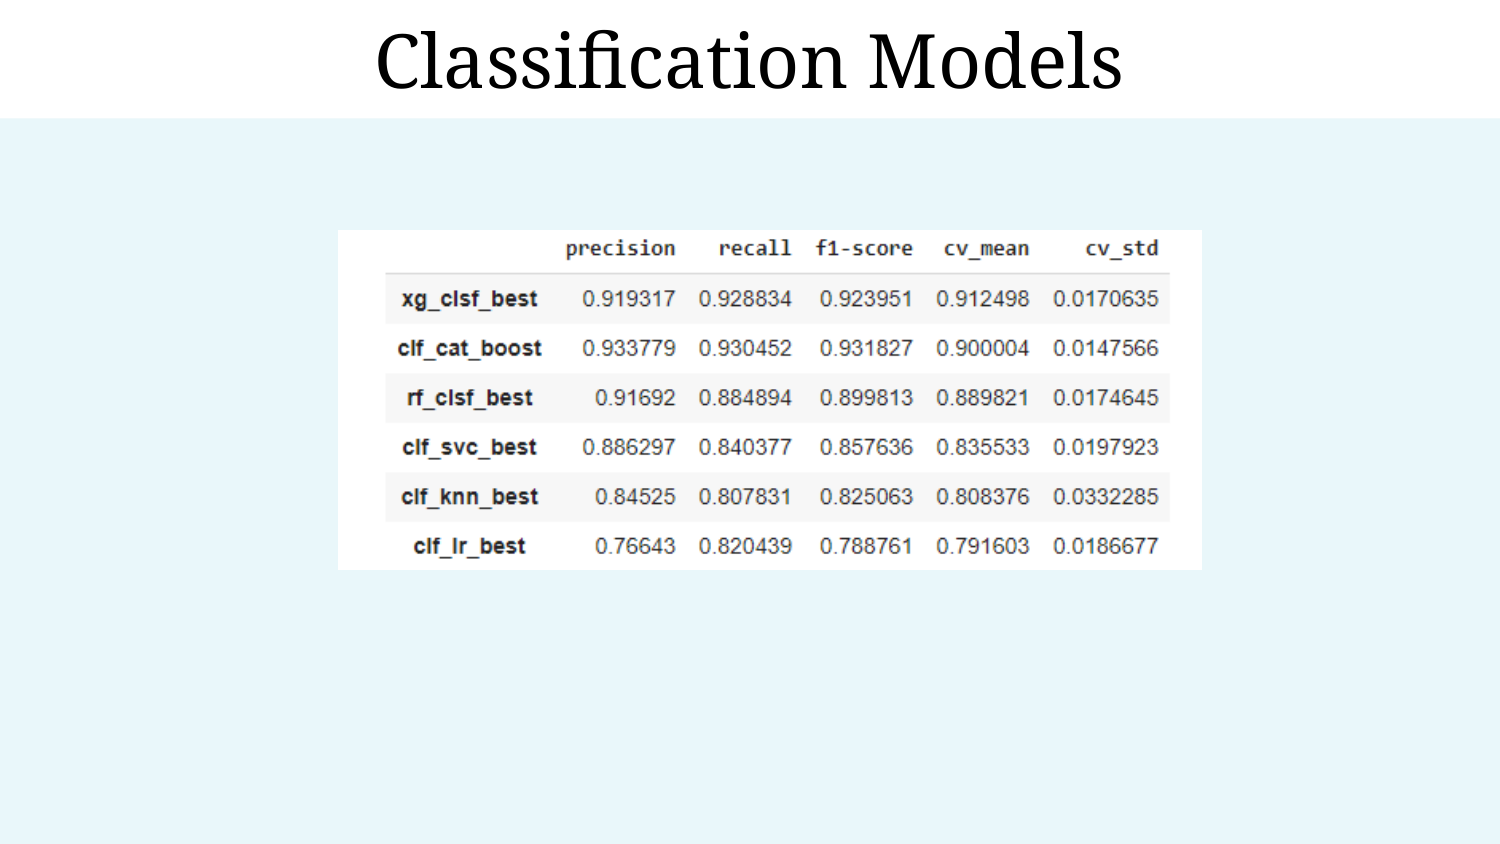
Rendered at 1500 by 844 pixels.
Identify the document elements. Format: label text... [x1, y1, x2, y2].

picture [337, 229, 1203, 570]
text_box Classification Models [0, 0, 1500, 119]
